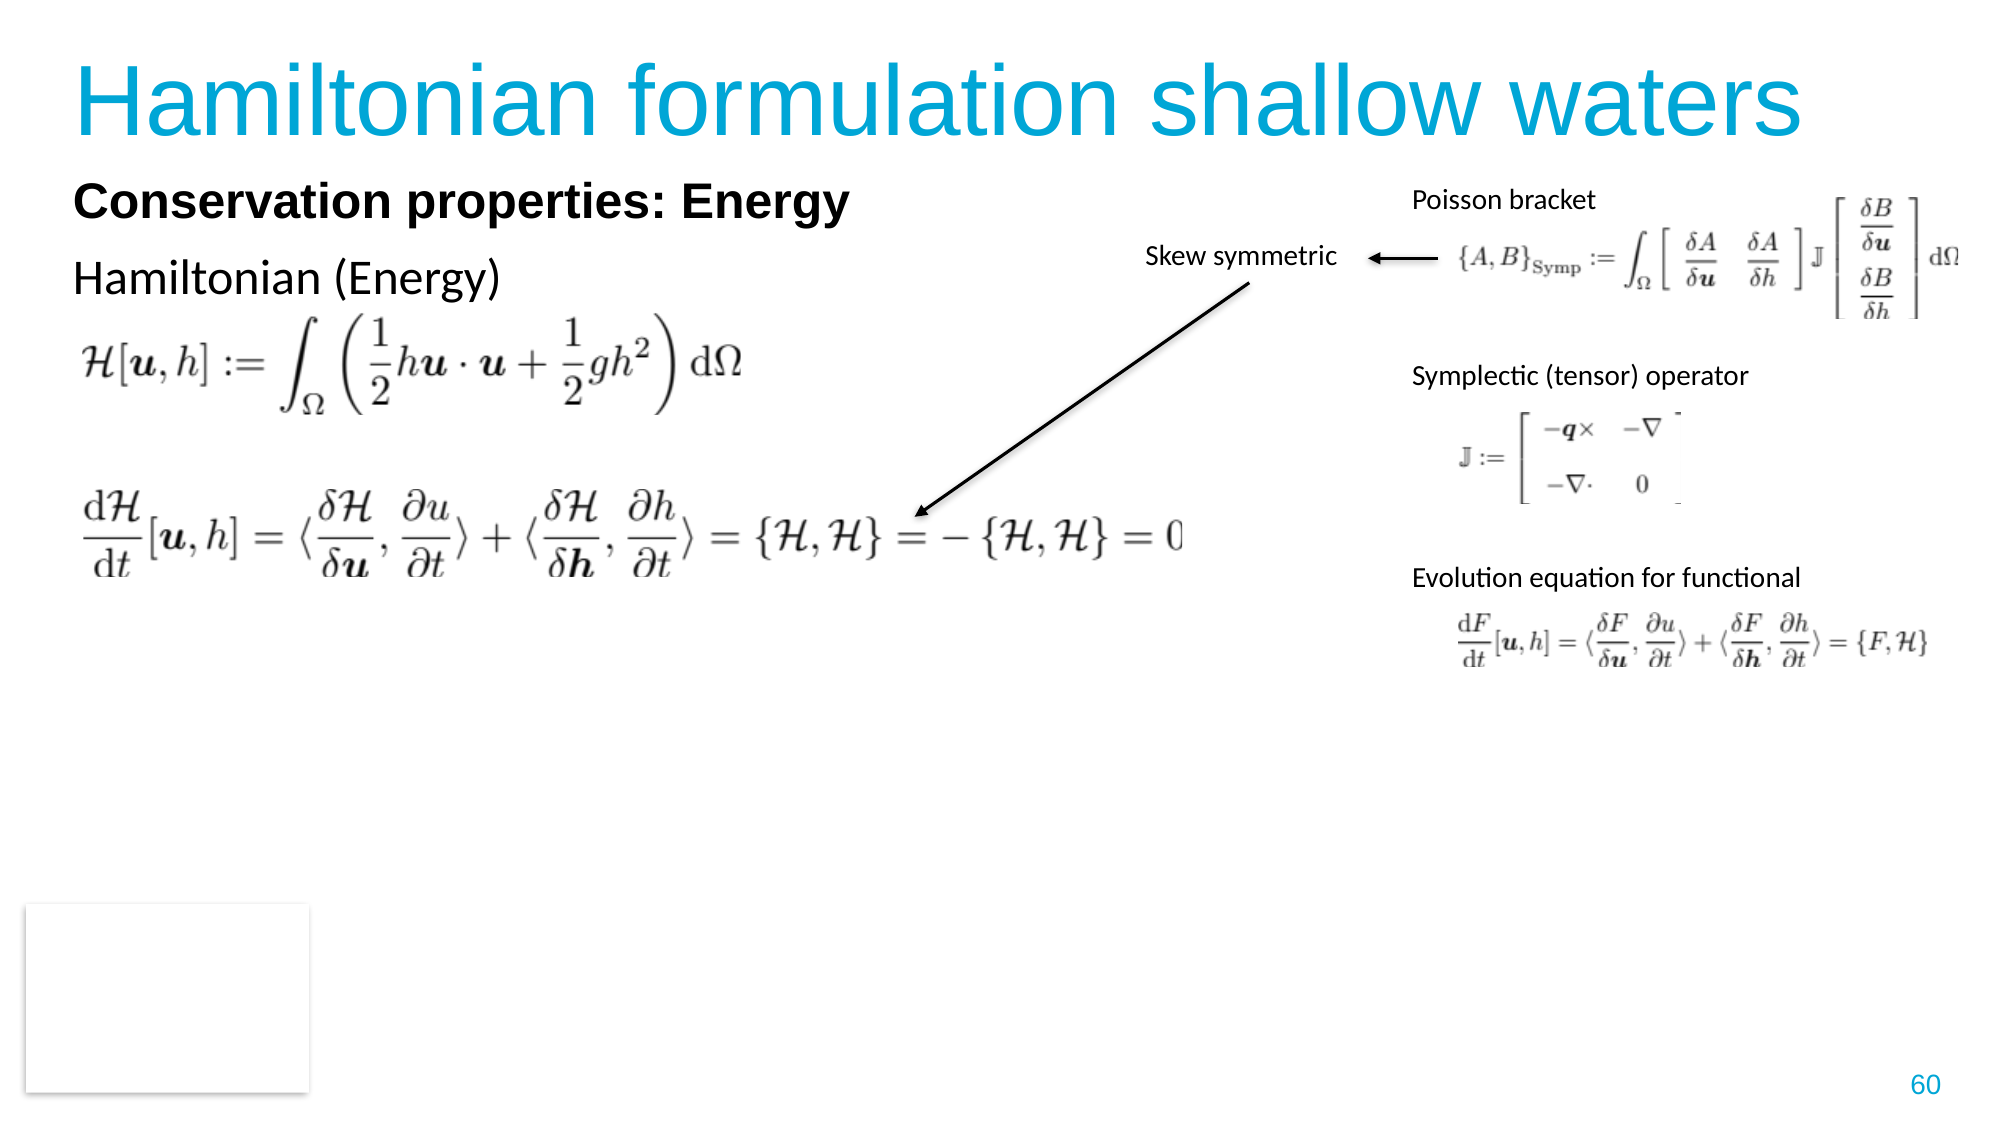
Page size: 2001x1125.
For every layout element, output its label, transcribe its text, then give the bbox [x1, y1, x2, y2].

text_box Conservation properties: Energy [58, 161, 2000, 237]
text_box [914, 282, 1250, 517]
text_box Evolution equation for functional [1397, 551, 1900, 602]
picture [1457, 411, 1682, 504]
picture [81, 312, 741, 416]
text_box Symplectic (tensor) operator [1397, 348, 1797, 399]
text_box Hamiltonian (Energy) [58, 237, 580, 313]
picture [1457, 612, 1927, 667]
picture [81, 488, 1183, 577]
text_box Skew symmetric [1130, 229, 1368, 279]
picture [1457, 197, 1959, 319]
text_box Poisson bracket [1397, 172, 2000, 223]
title Hamiltonian formulation shallow waters [58, 17, 1939, 161]
